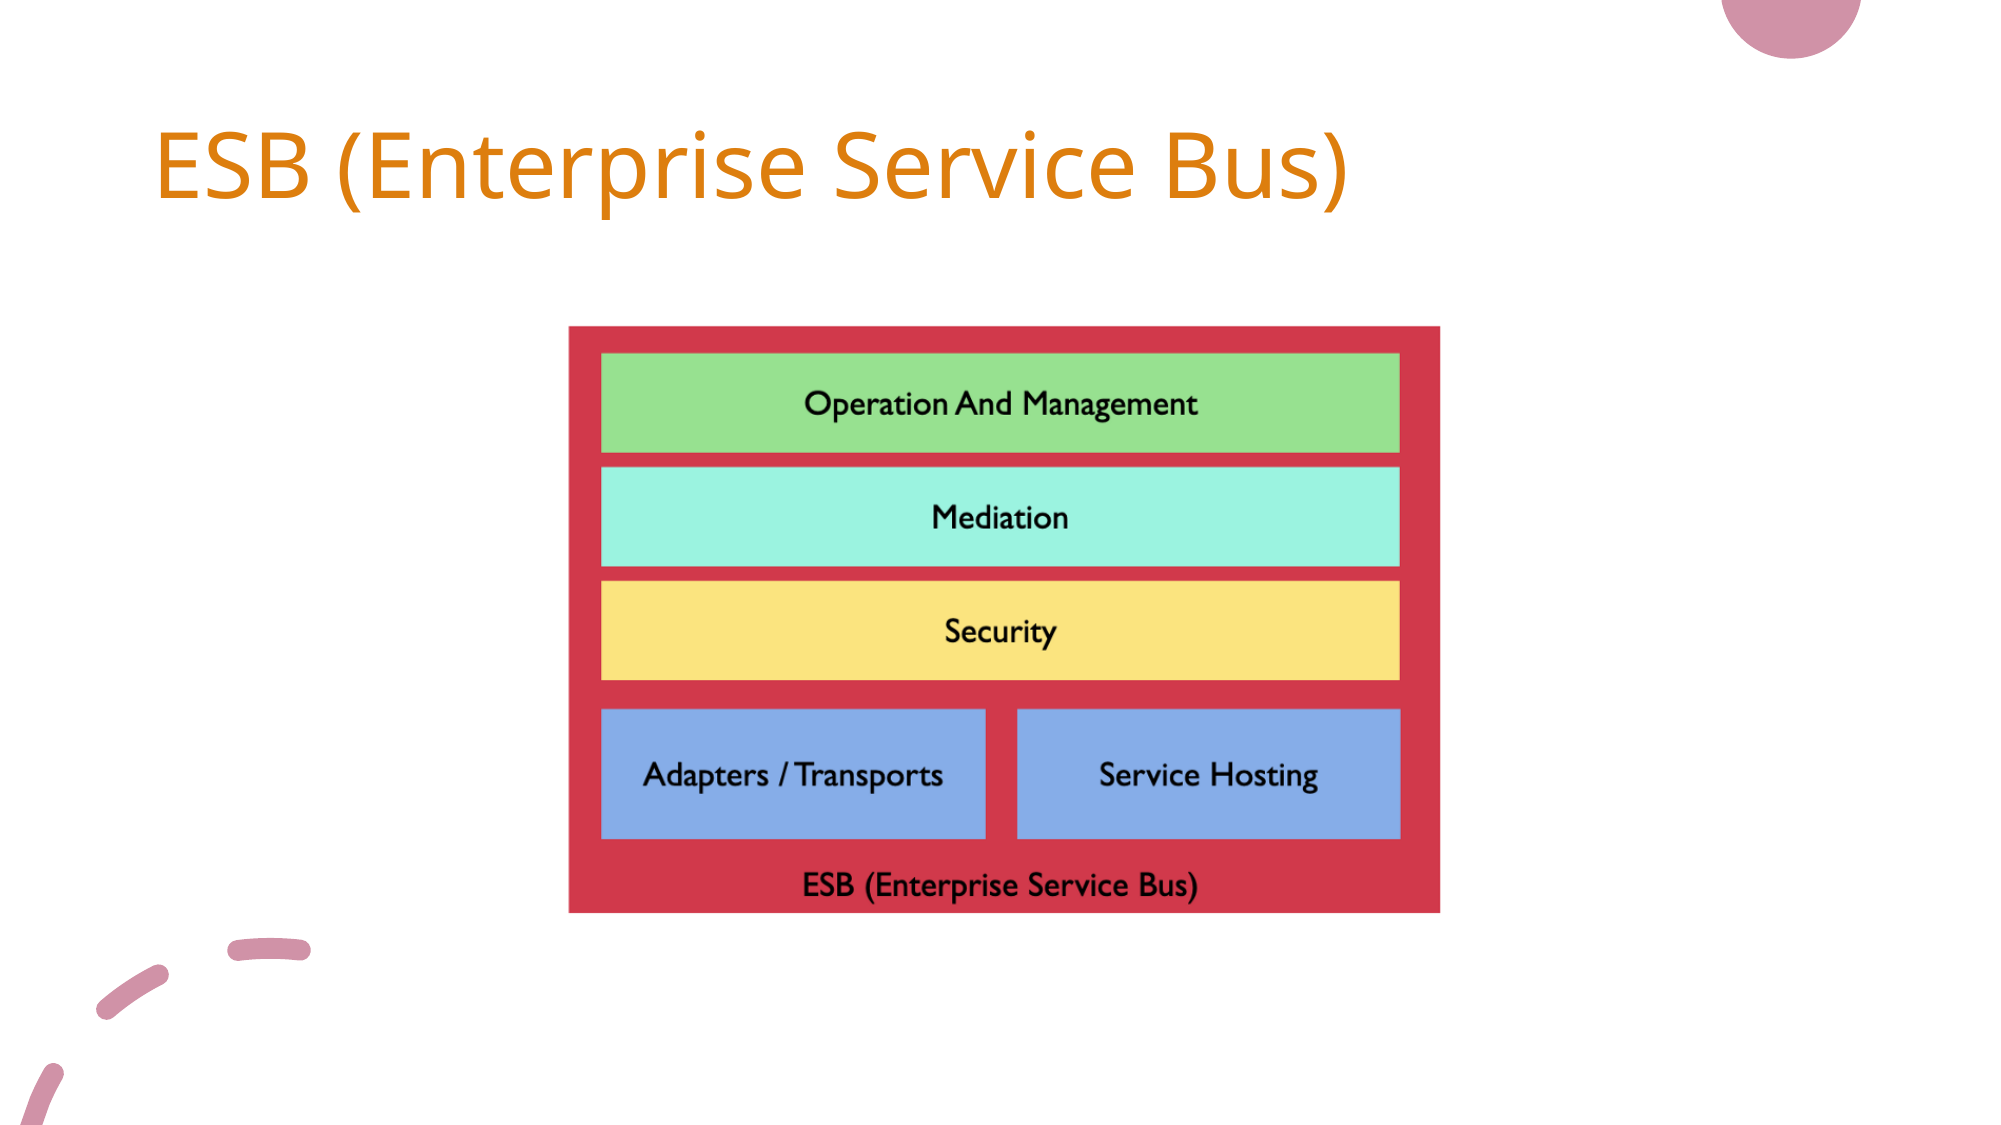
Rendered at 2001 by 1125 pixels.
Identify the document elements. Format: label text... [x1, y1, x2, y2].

title ESB (Enterprise Service Bus) [137, 59, 1863, 278]
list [539, 299, 1461, 933]
